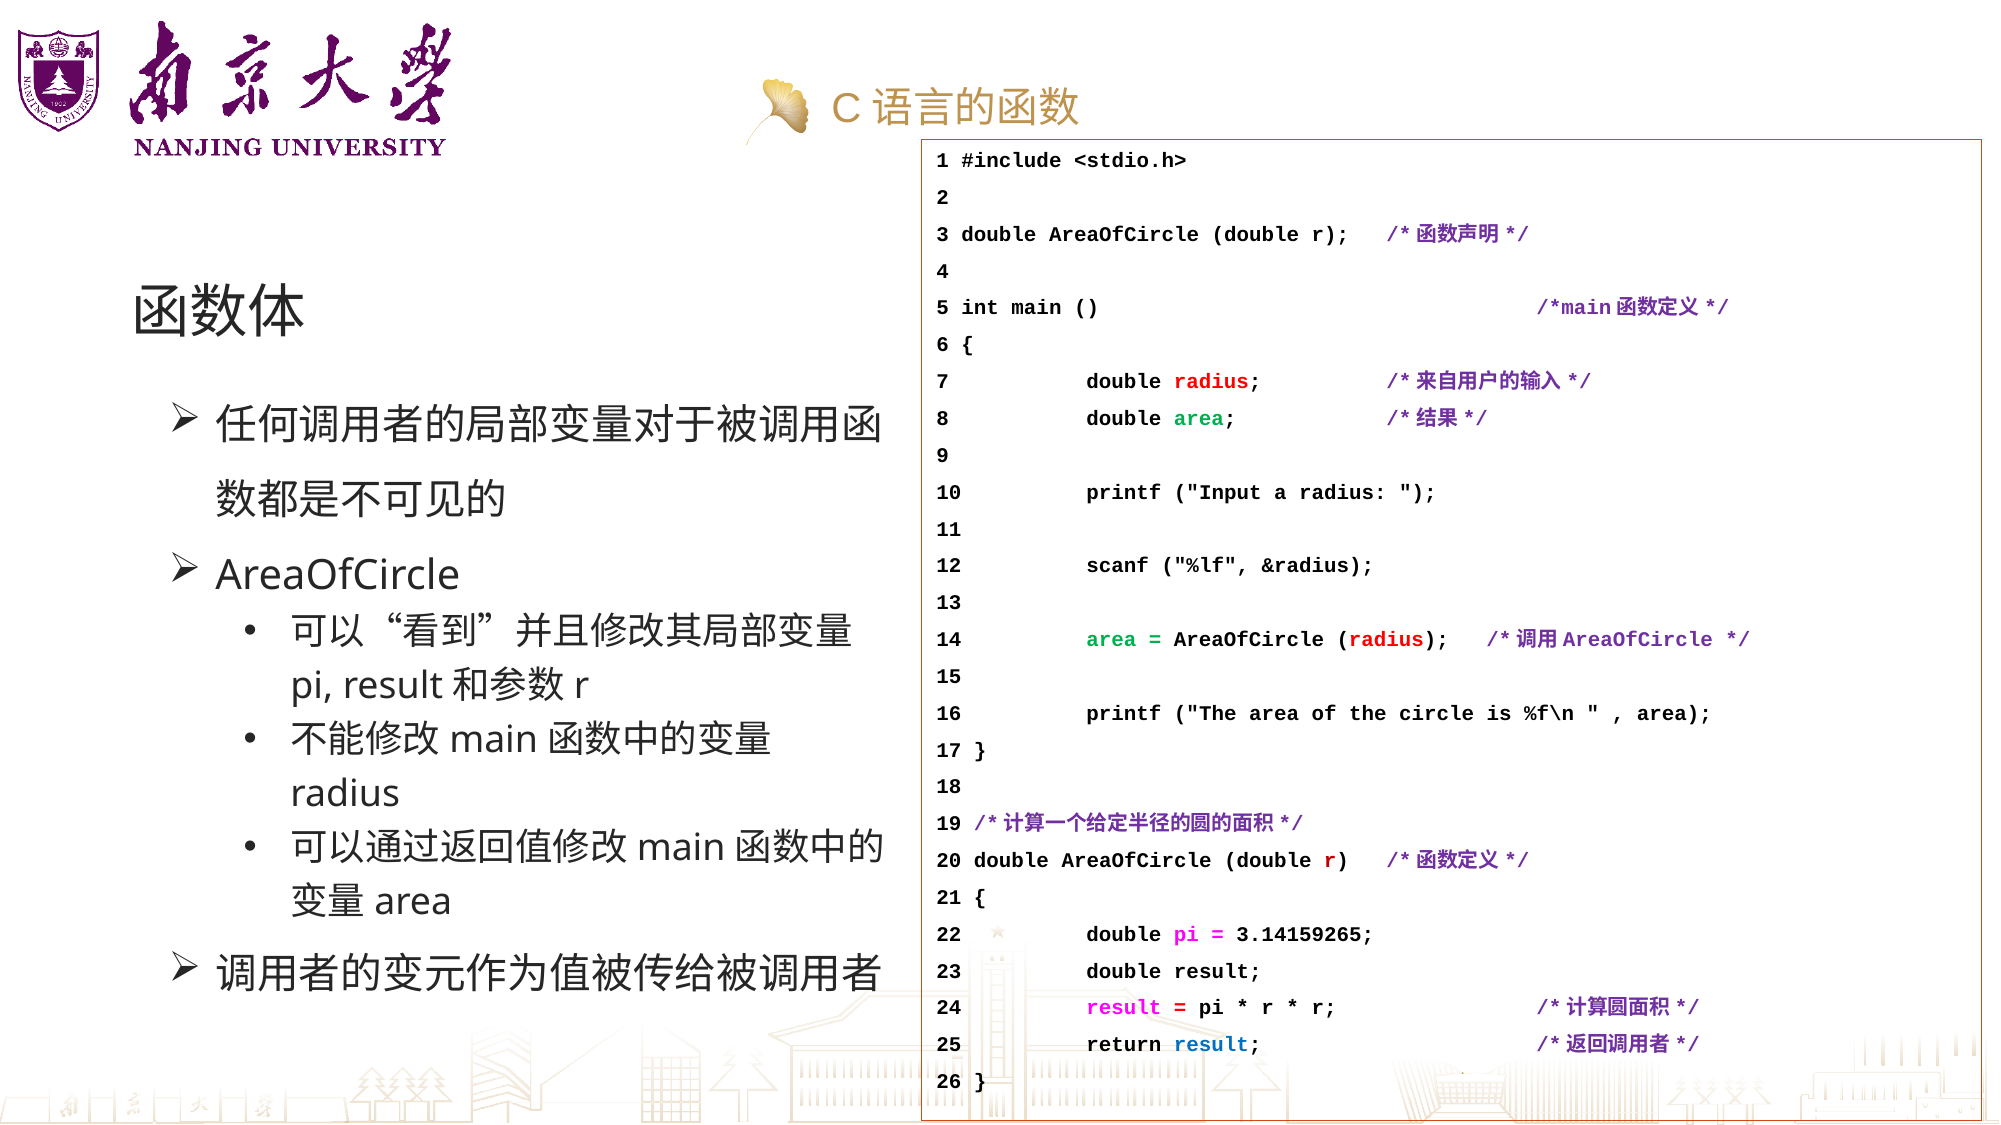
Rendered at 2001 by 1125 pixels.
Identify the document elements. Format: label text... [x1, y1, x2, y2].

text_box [116, 249, 1640, 948]
picture [18, 21, 451, 160]
picture [731, 64, 830, 169]
text_box C语言的函数 [816, 73, 1226, 139]
text_box 1 #include <stdio.h> 2 3 double AreaOfCircle (double r); /*函数声明*/ 4 5 int main () /*main函数定义*/ 6 { 7 double radius; /*来自用户的输入*/ 8 double area; /*结果*/ 9 10 printf ("Input a radius: "); 11 12 scanf ("%lf", &radius); 13 14 area = AreaOfCircle (radius); /*调用AreaOfCircle */ 15 16 printf ("The area of the circle is %f\n " , area); 17 } 18 19 /*计算一个给定半径的圆的面积*/ 20 double AreaOfCircle (double r) /*函数定义*/ 21 { 22 double pi = 3.14159265; 23 double result; 24 result = pi * r * r; /*计算圆面积*/ 25 return result; /*返回调用者*/ 26 } [921, 139, 1982, 1121]
